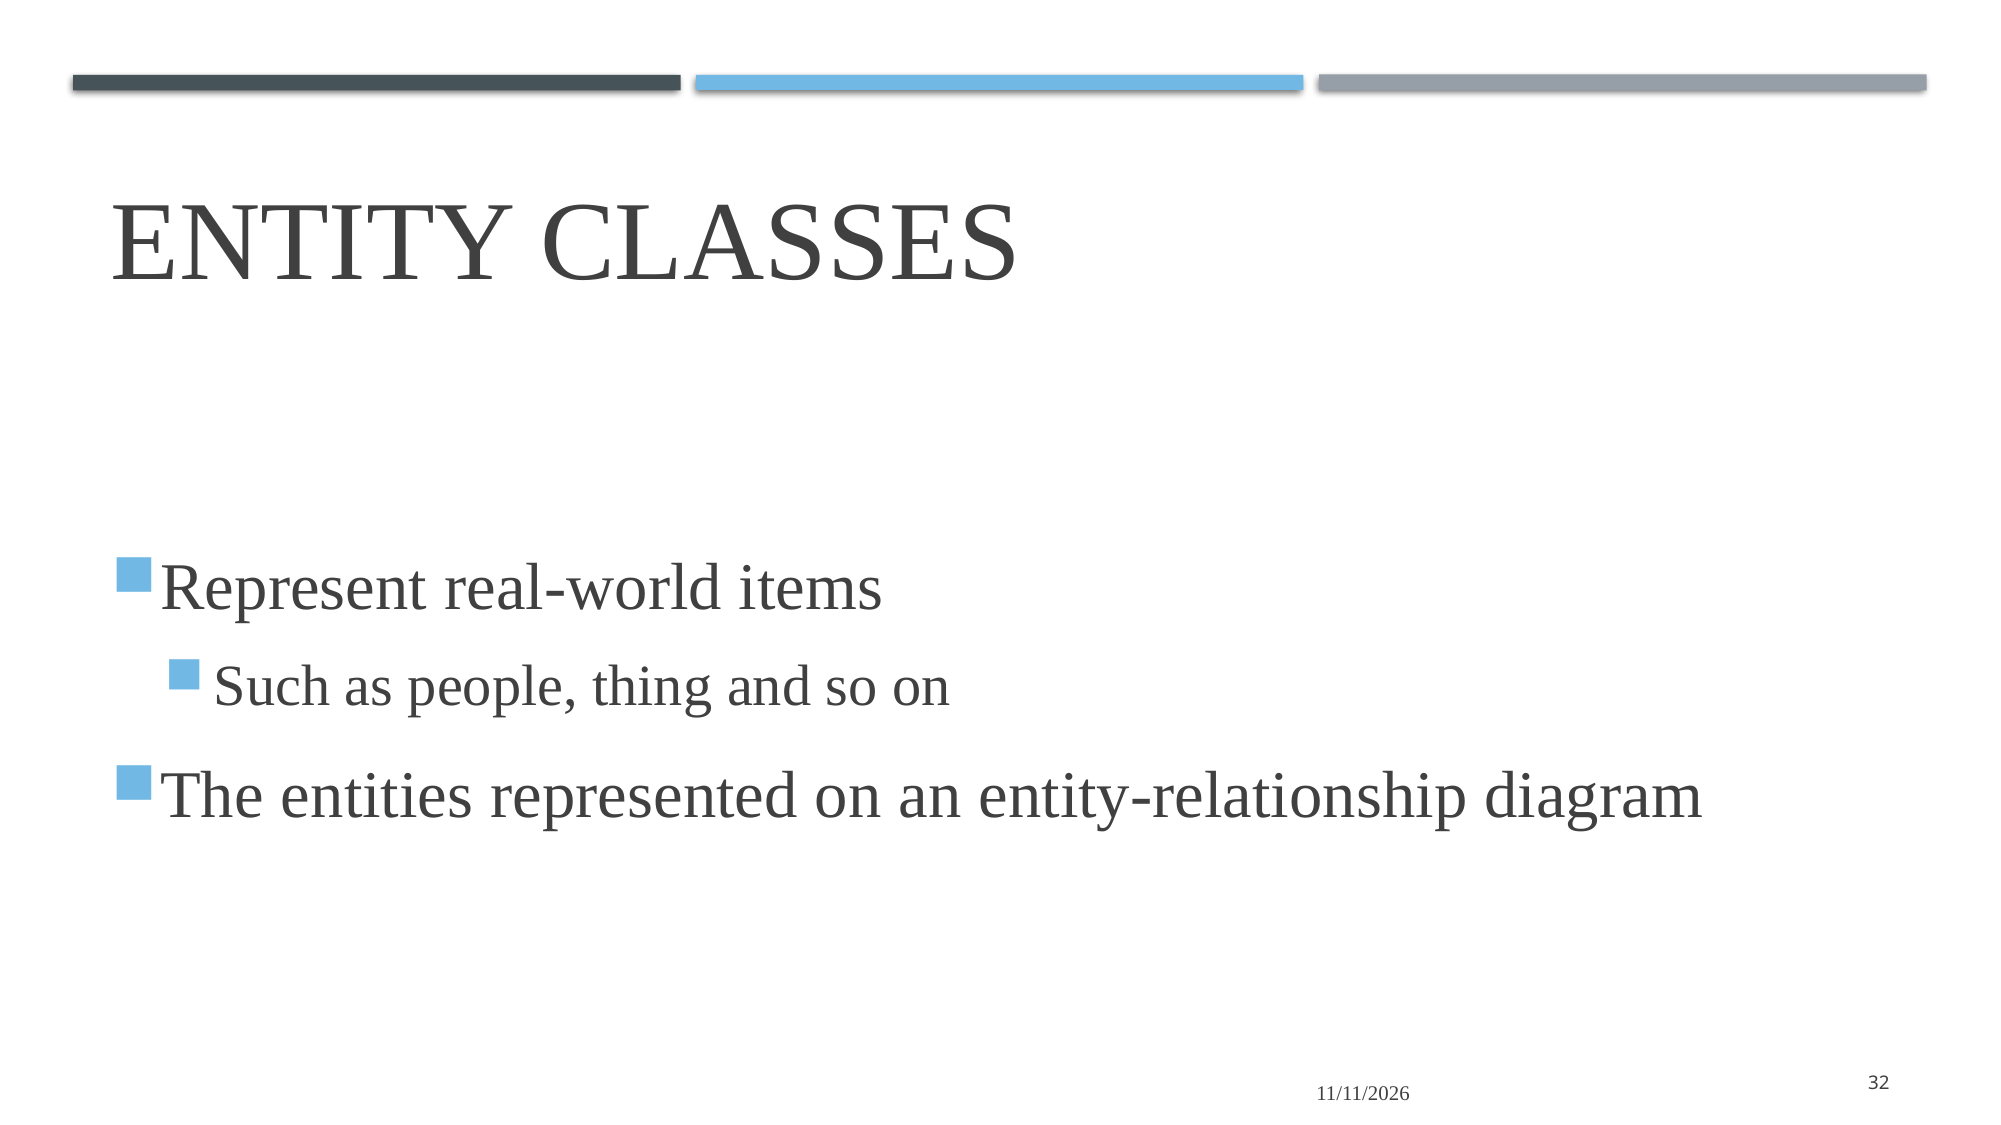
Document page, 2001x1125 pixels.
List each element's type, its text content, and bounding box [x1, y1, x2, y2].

title Entity Classes [95, 115, 1905, 311]
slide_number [399, 1037, 1425, 1113]
list Represent real-world items Such as people, thing and so on The entities represented on an entity-relationship diagram [95, 383, 1905, 983]
slide_number 32 [1732, 1053, 1905, 1114]
